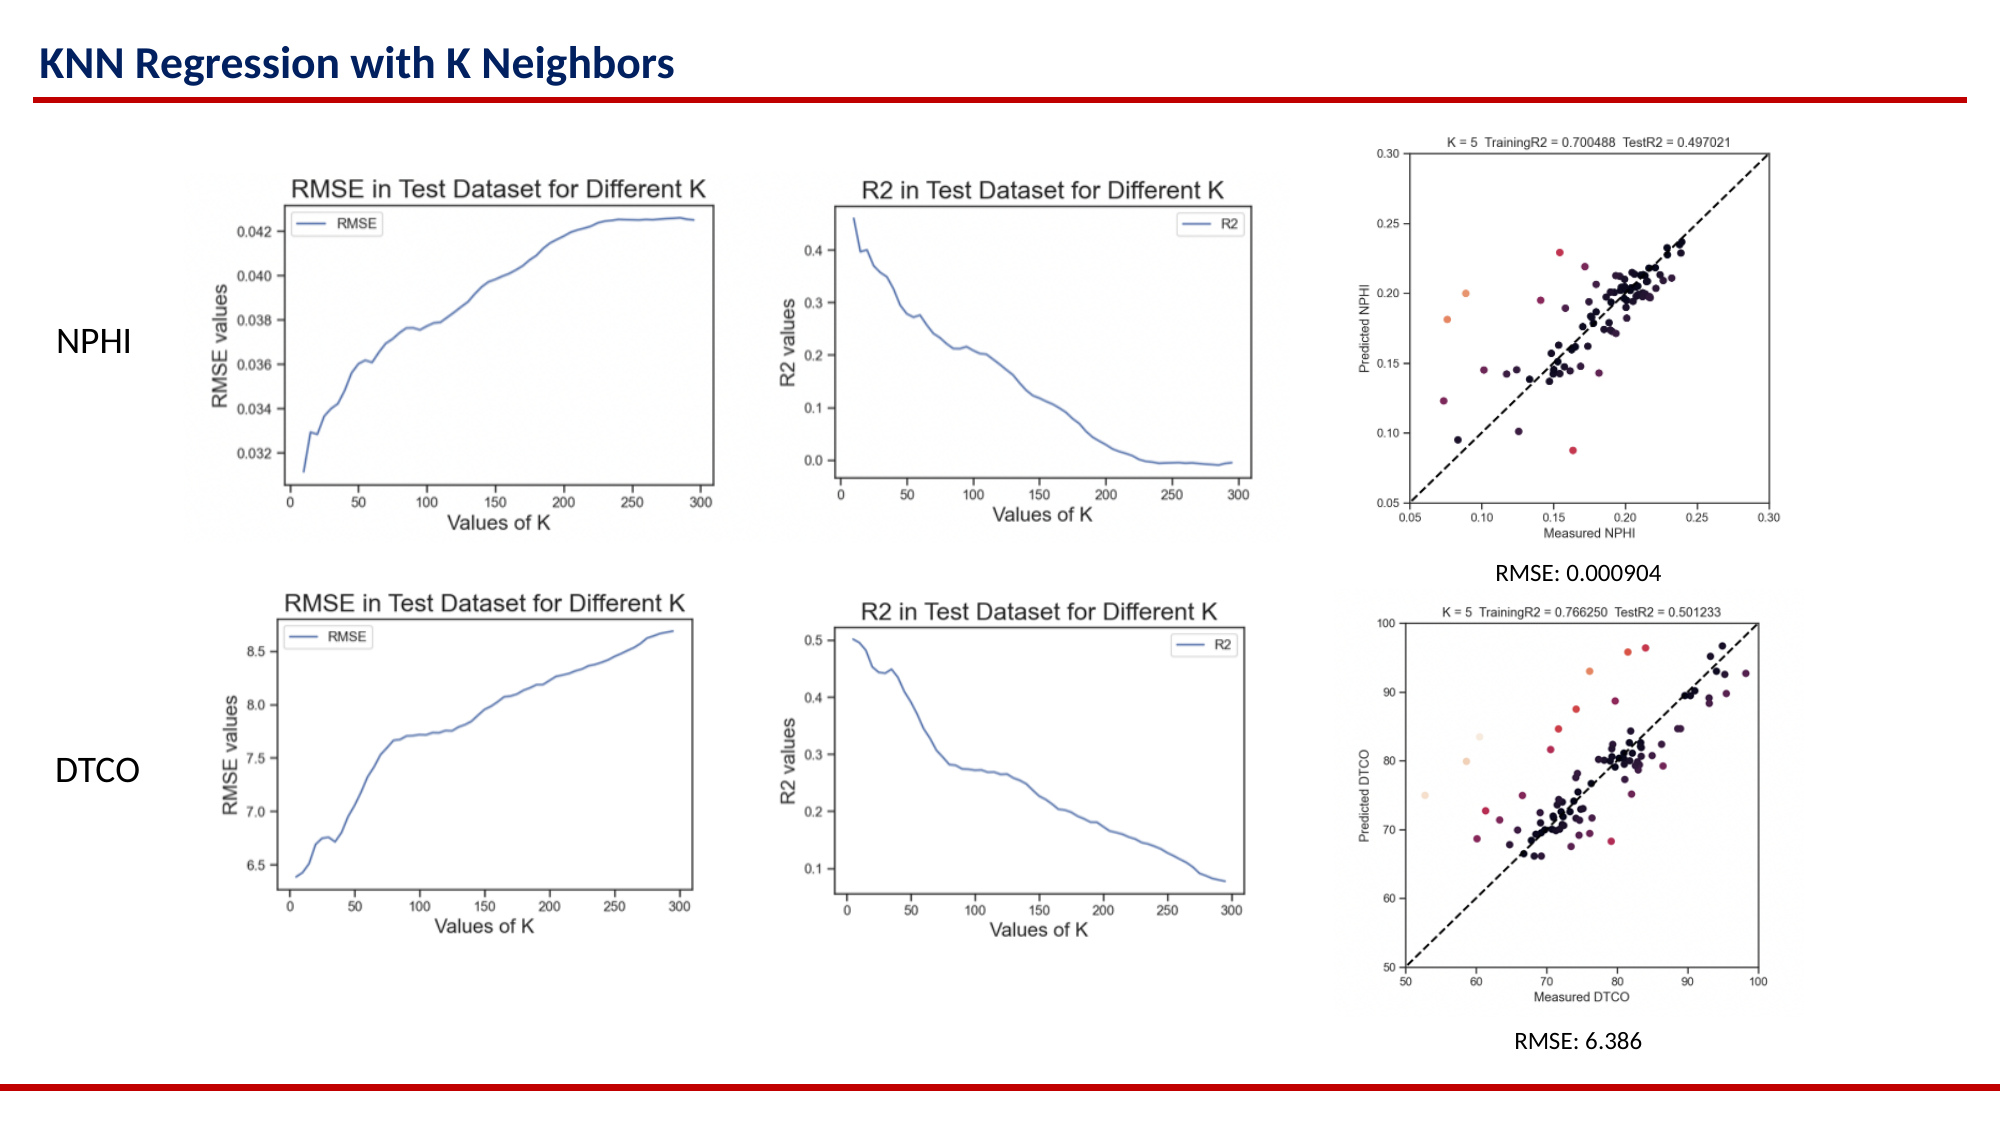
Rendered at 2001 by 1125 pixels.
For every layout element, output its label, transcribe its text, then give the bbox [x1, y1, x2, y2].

text_box RMSE: 6.386 [1499, 1025, 1658, 1062]
picture [748, 593, 1275, 954]
picture [1332, 588, 1805, 1018]
title KNN Regression with K Neighbors [24, 24, 1825, 150]
text_box NPHI [41, 308, 148, 369]
text_box RMSE: 0.000904 [1480, 558, 1677, 586]
picture [1332, 131, 1790, 550]
picture [211, 584, 726, 953]
picture [182, 171, 1291, 543]
text_box DTCO [40, 737, 155, 798]
